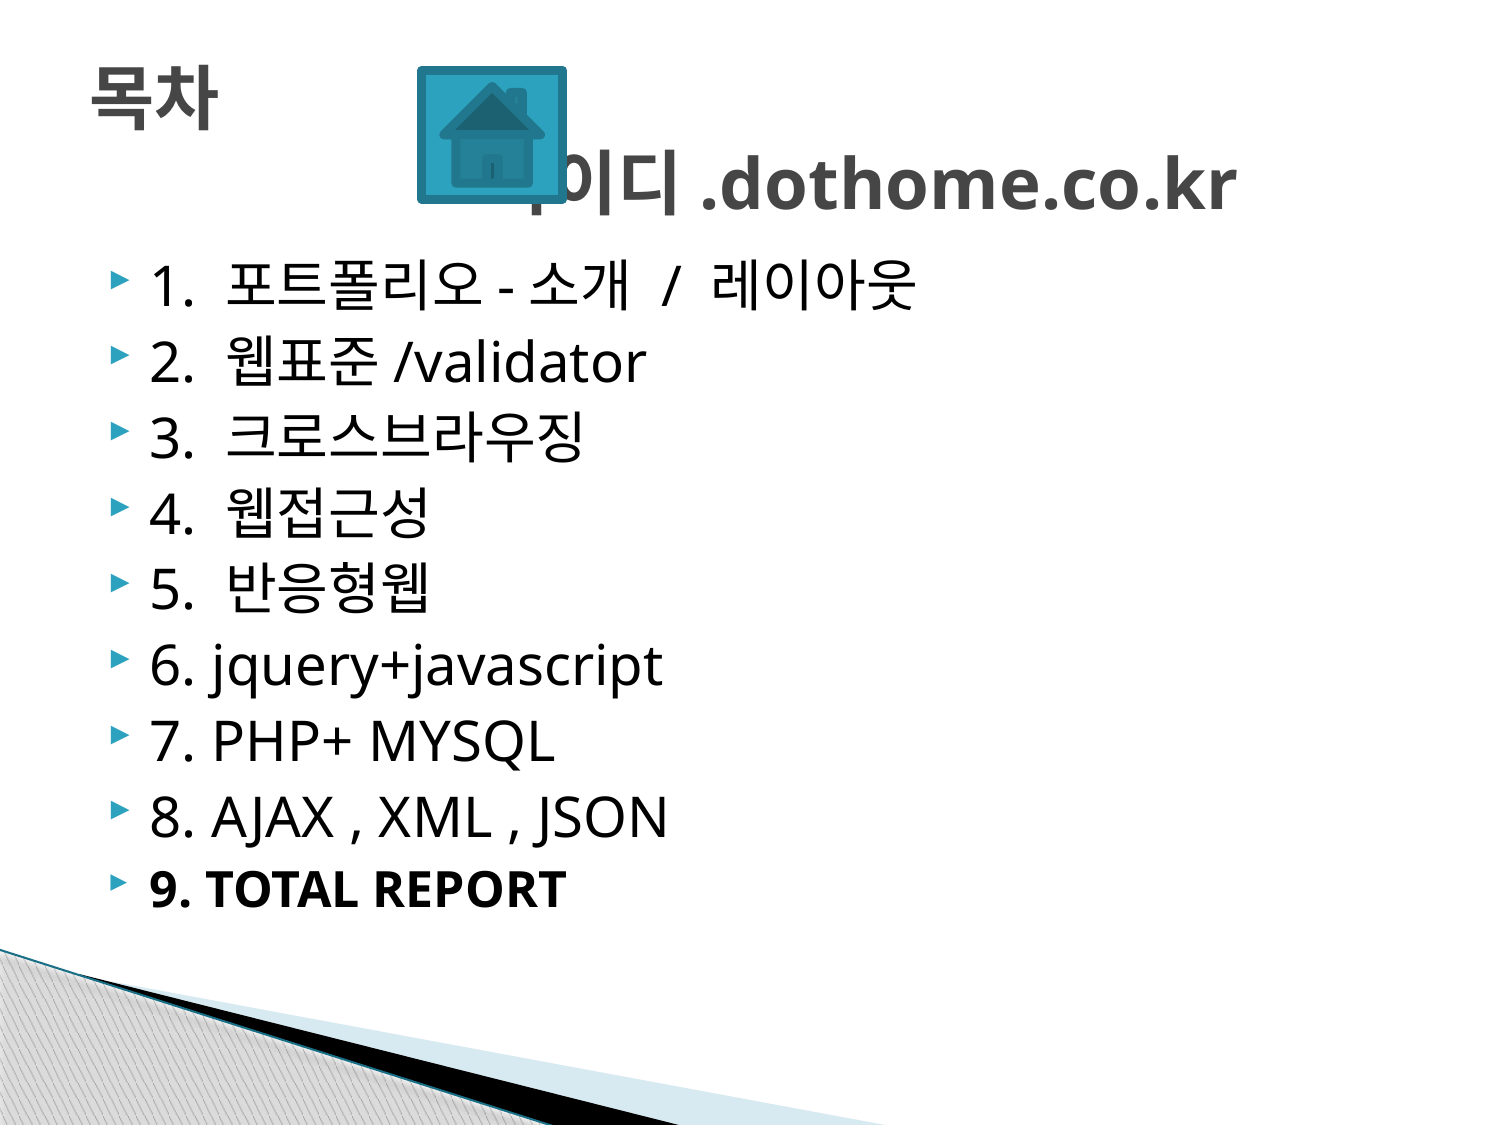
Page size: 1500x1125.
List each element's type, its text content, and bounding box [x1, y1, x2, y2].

title 목차 아이디.dothome.co.kr [75, 45, 1425, 233]
list 1. 포트폴리오-소개 / 레이아웃 2. 웹표준/validator 3. 크로스브라우징 4. 웹접근성 5. 반응형웹 6. jquery+javascript 7. PHP+ MYSQL 8. AJAX , XML , JSON 9. TOTAL REPORT [75, 243, 1425, 986]
text_box [417, 66, 567, 204]
